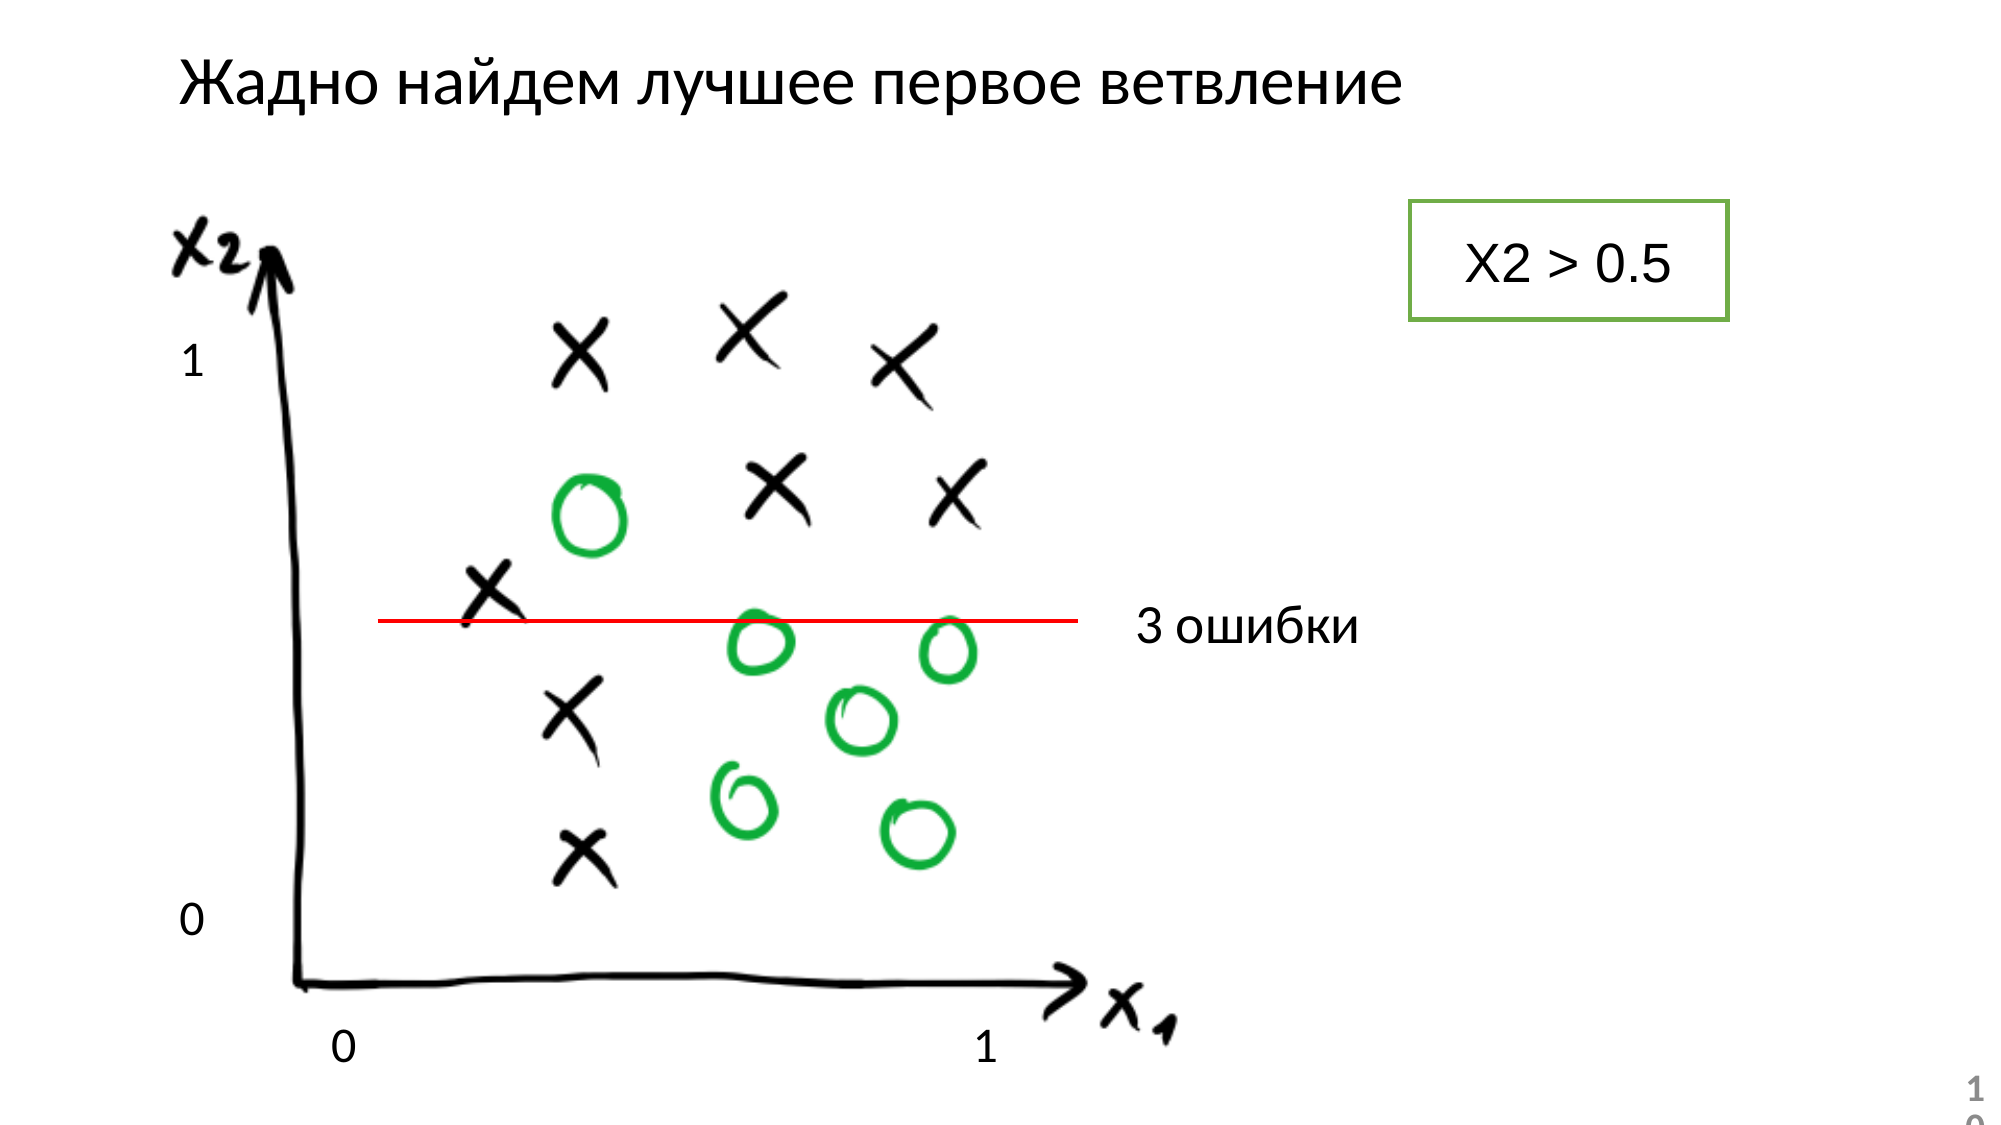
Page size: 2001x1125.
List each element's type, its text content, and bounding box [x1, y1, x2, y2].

text_box 3 ошибки [1182, 580, 1377, 662]
title Жадно найдем лучшее первое ветвление [164, 37, 1956, 127]
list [164, 209, 1182, 1056]
text_box 0 [316, 1056, 439, 1080]
text_box X2 > 0.5 [1409, 200, 1729, 321]
slide_number 10 [1950, 1057, 2000, 1114]
text_box 1 [957, 1056, 1080, 1080]
